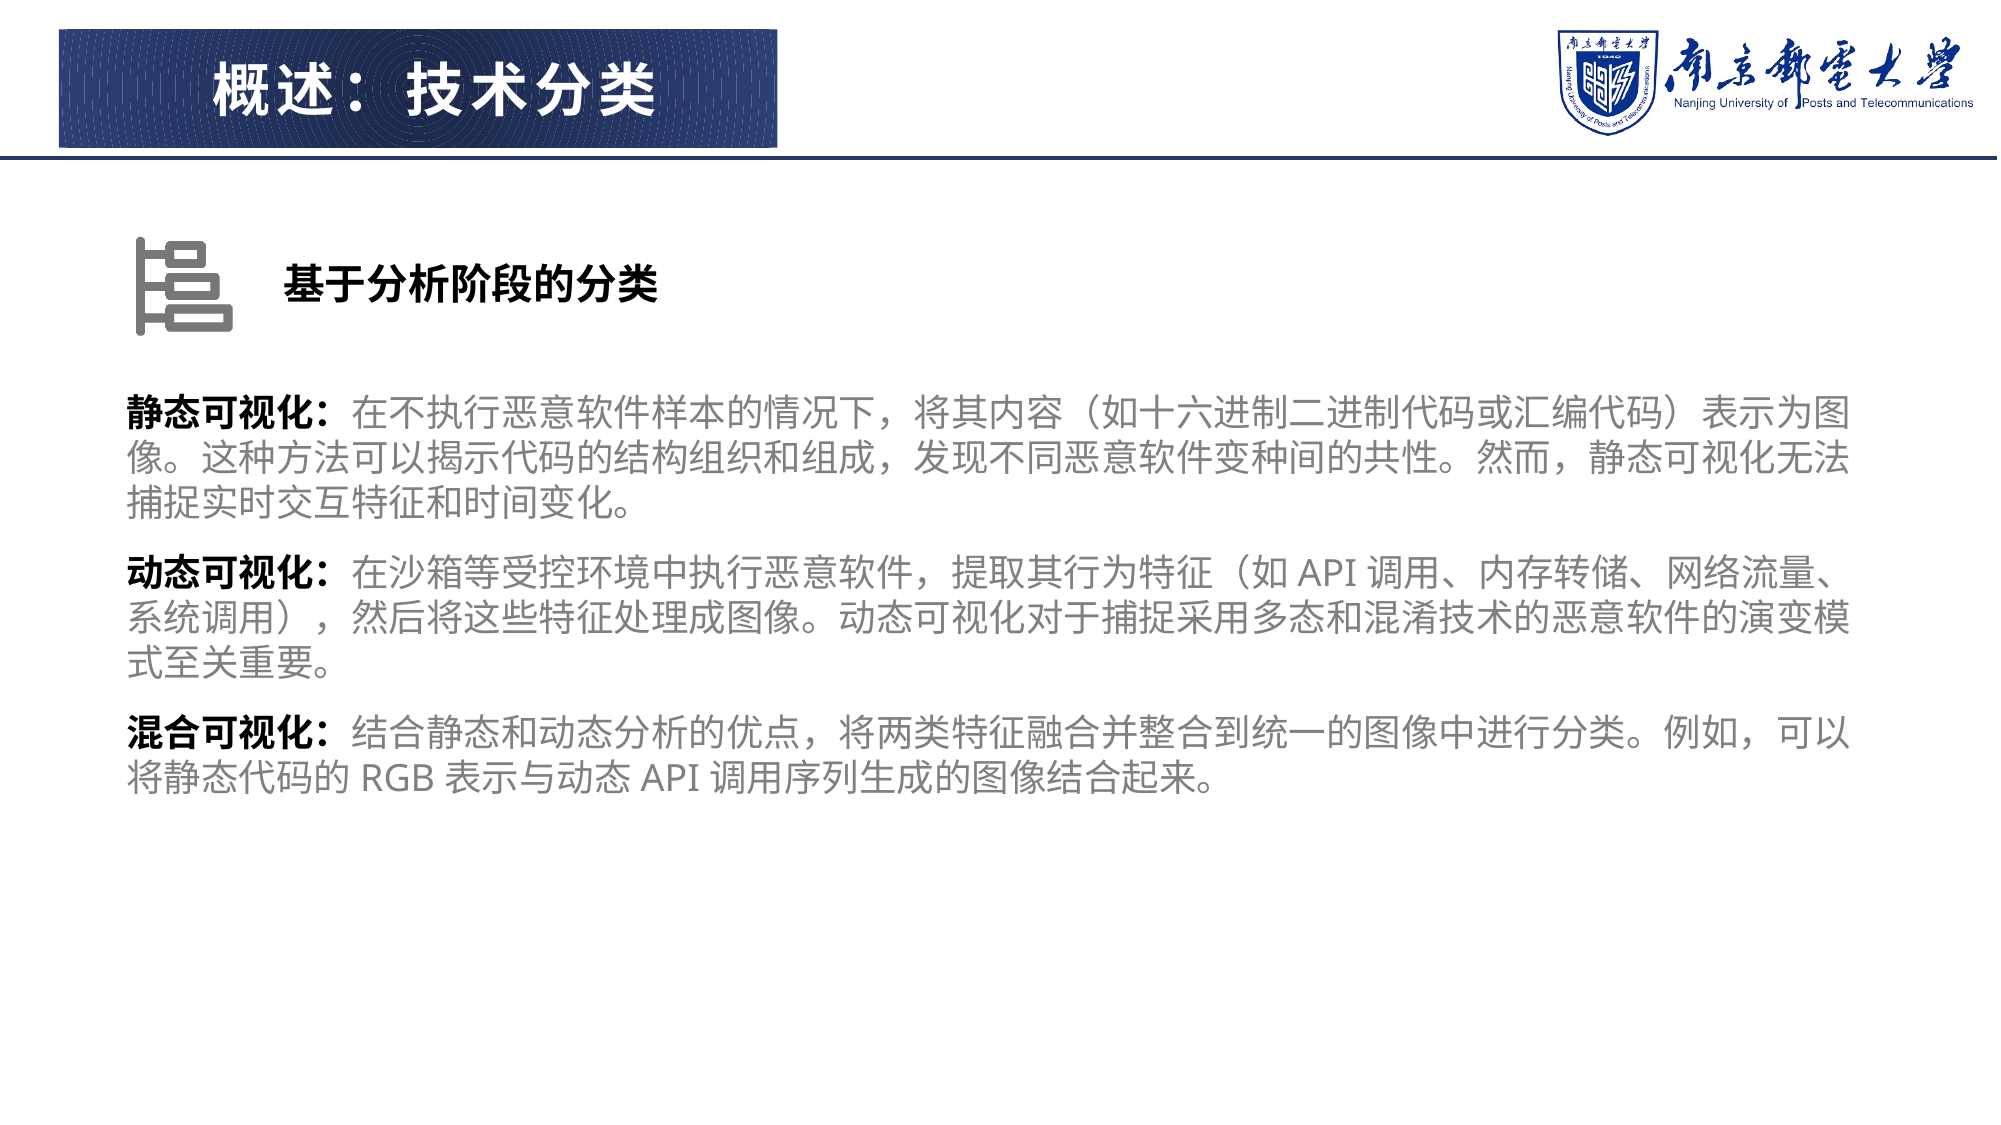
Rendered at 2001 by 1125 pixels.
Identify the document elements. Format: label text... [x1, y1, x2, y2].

picture [129, 232, 237, 340]
text_box 概述：技术分类 [58, 29, 778, 148]
text_box 基于分析阶段的分类 [263, 250, 679, 350]
picture [1546, 23, 1978, 139]
text_box 静态可视化：在不执行恶意软件样本的情况下，将其内容（如十六进制二进制代码或汇编代码）表示为图像。这种方法可以揭示代码的结构组织和组成，发现不同恶意软件变种间的共性。然而，静态可视化无法捕捉实时交互特征和时间变化。 动态可视化：在沙箱等受控环境中执行恶意软件，提取其行为特征（如API调用、内存转储、网络流量、系统调用），然后将这些特征处理成图像。动态可视化对于捕捉采用多态和混淆技术的恶意软件的演变模式至关重要。 混合可视化：结合静态和动态分析的优点，将两类特征融合并整合到统一的图像中进行分类。例如，可以将静态代码的RGB表示与动态API调用序列生成的图像结合起来。 [111, 382, 1870, 943]
